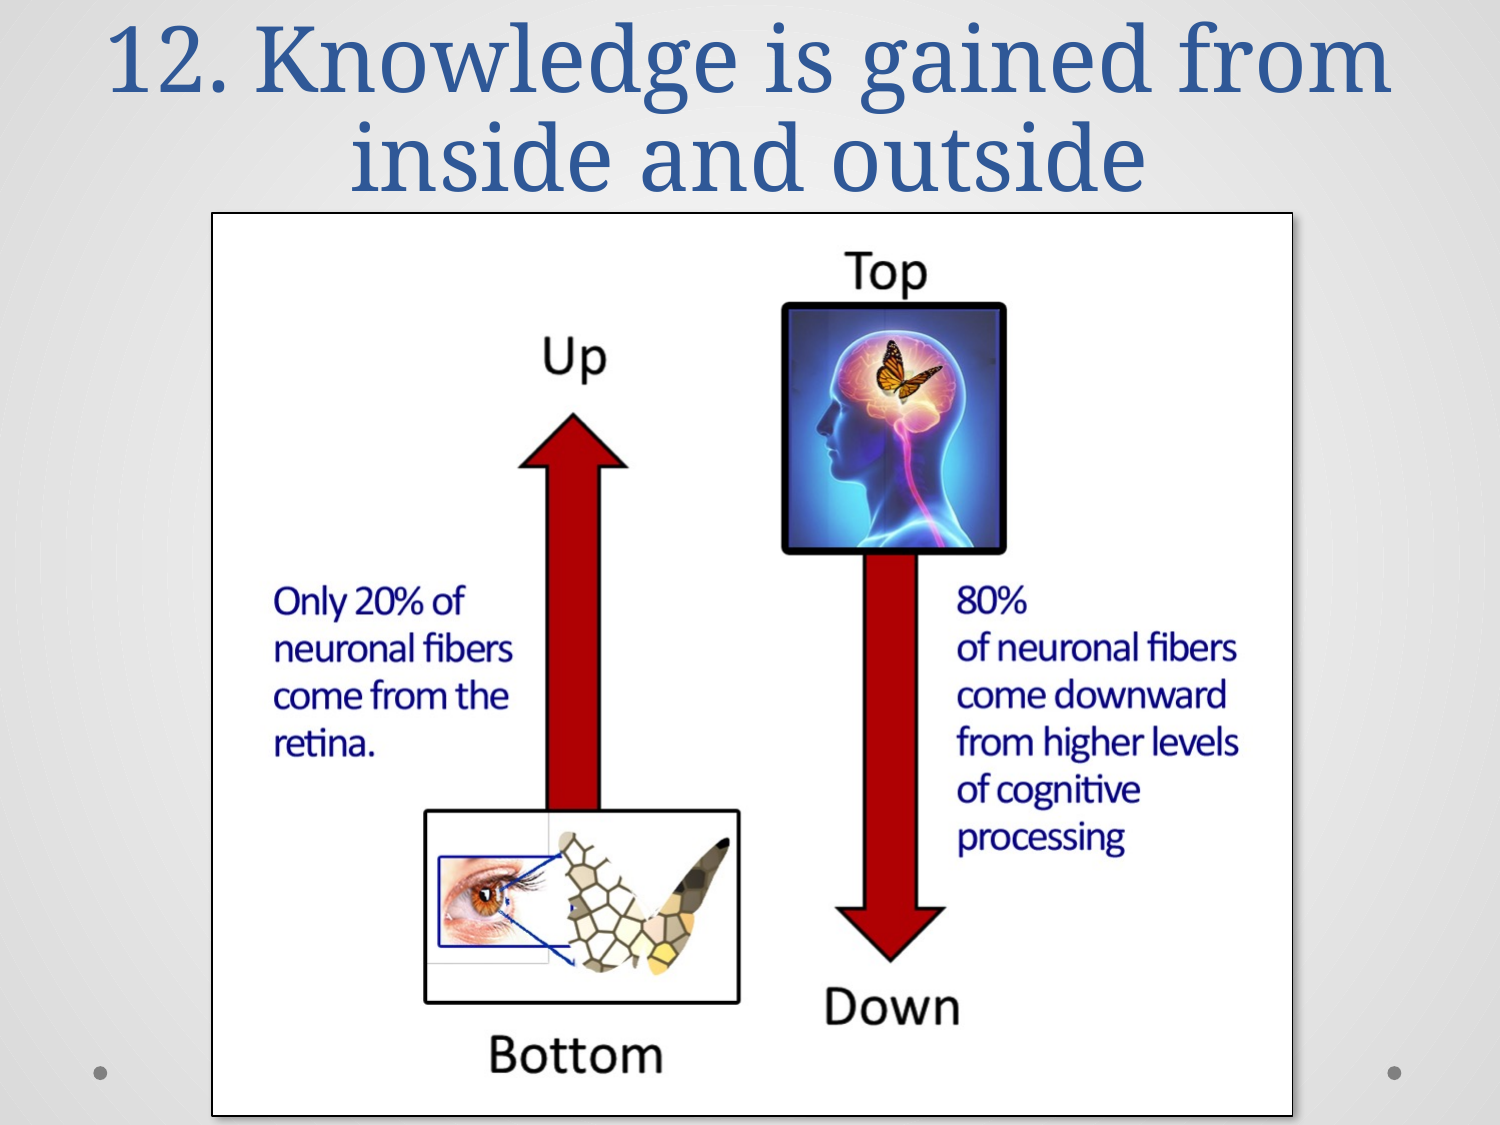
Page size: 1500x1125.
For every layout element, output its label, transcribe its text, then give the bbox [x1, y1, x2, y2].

text_box 12. Knowledge is gained from inside and outside [74, 6, 1425, 269]
picture [212, 213, 1292, 1116]
